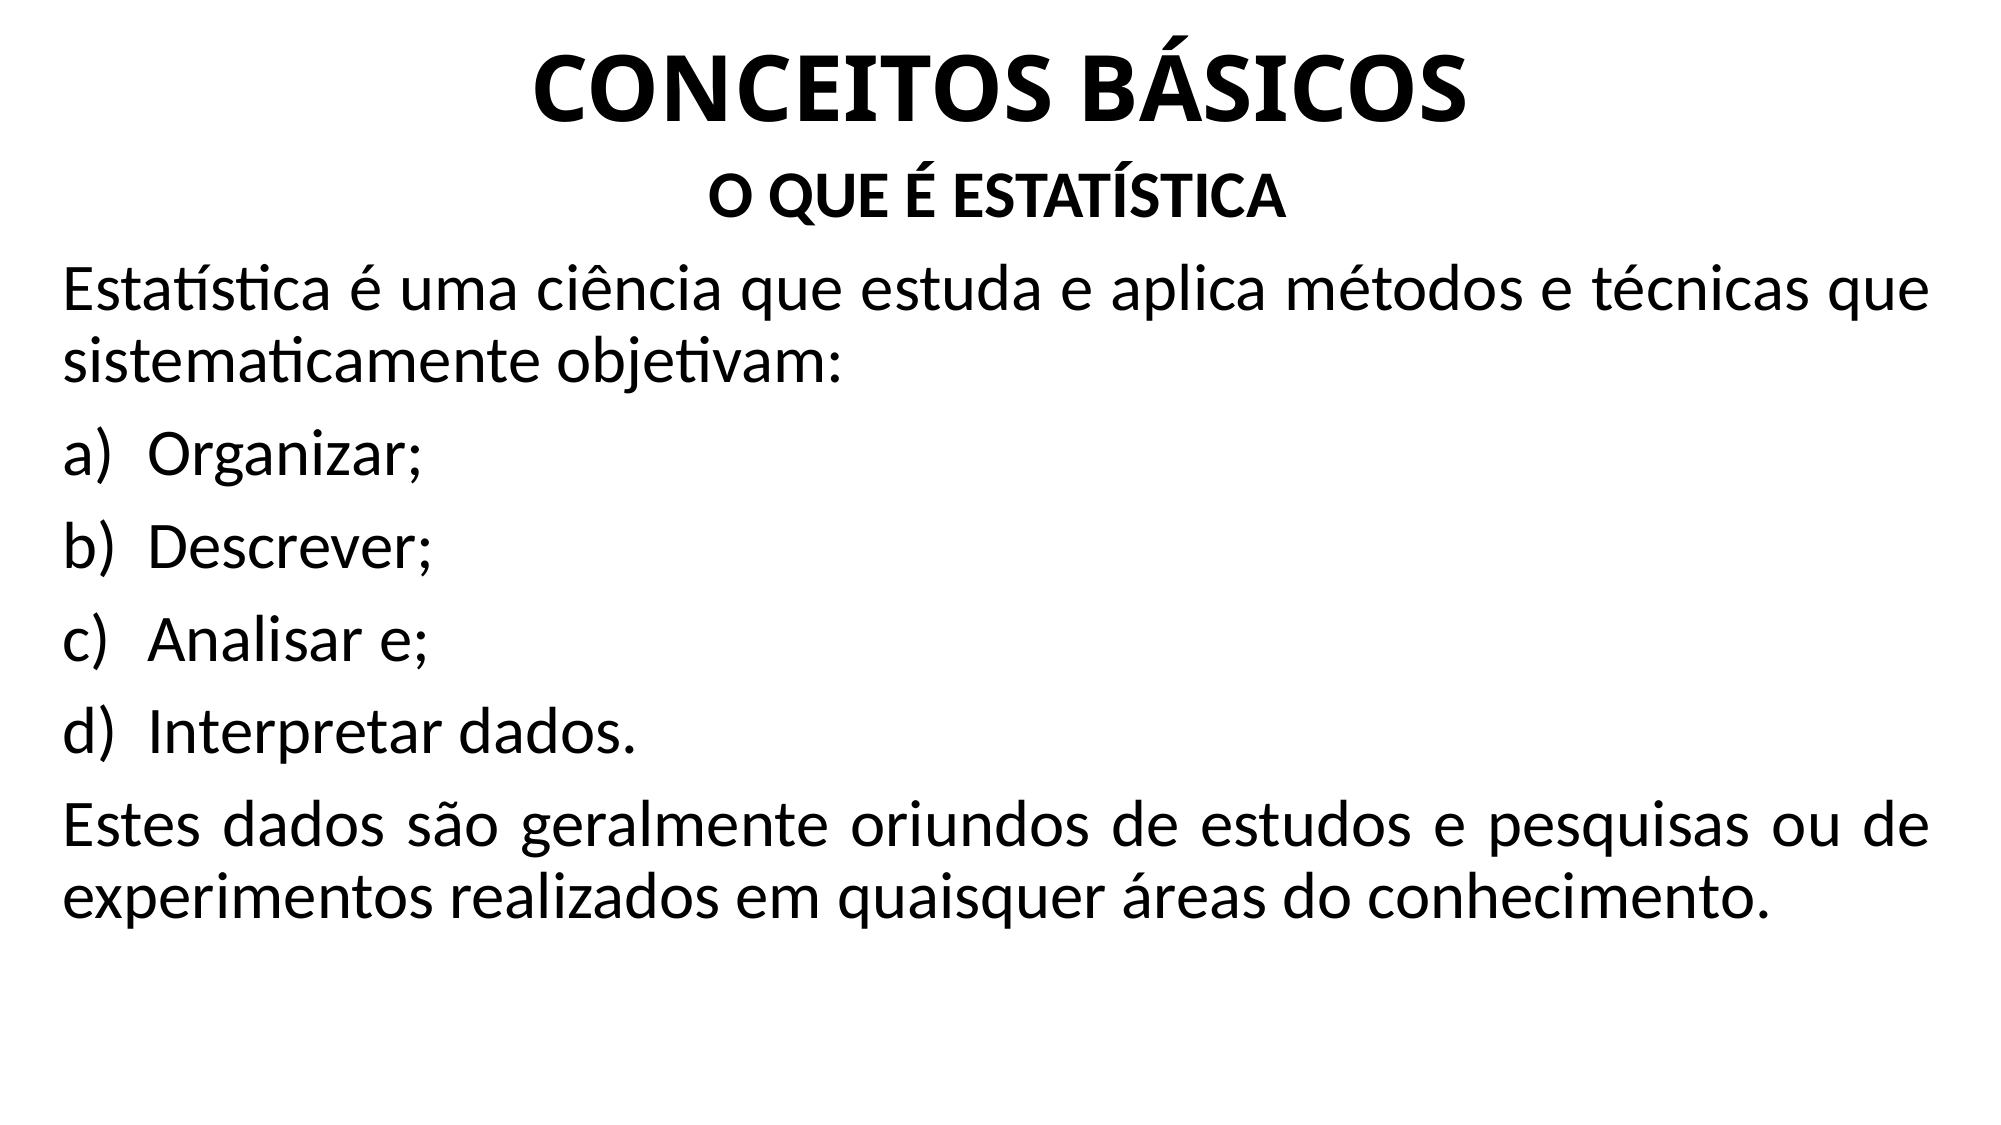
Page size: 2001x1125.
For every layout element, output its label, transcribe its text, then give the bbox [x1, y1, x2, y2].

title CONCEITOS BÁSICOS [137, 30, 1863, 152]
list O QUE É ESTATÍSTICA Estatística é uma ciência que estuda e aplica métodos e técnicas que sistematicamente objetivam: Organizar; Descrever; Analisar e; Interpretar dados. Estes dados são geralmente oriundos de estudos e pesquisas ou de experimentos realizados em quaisquer áreas do conhecimento. [47, 152, 1948, 1094]
